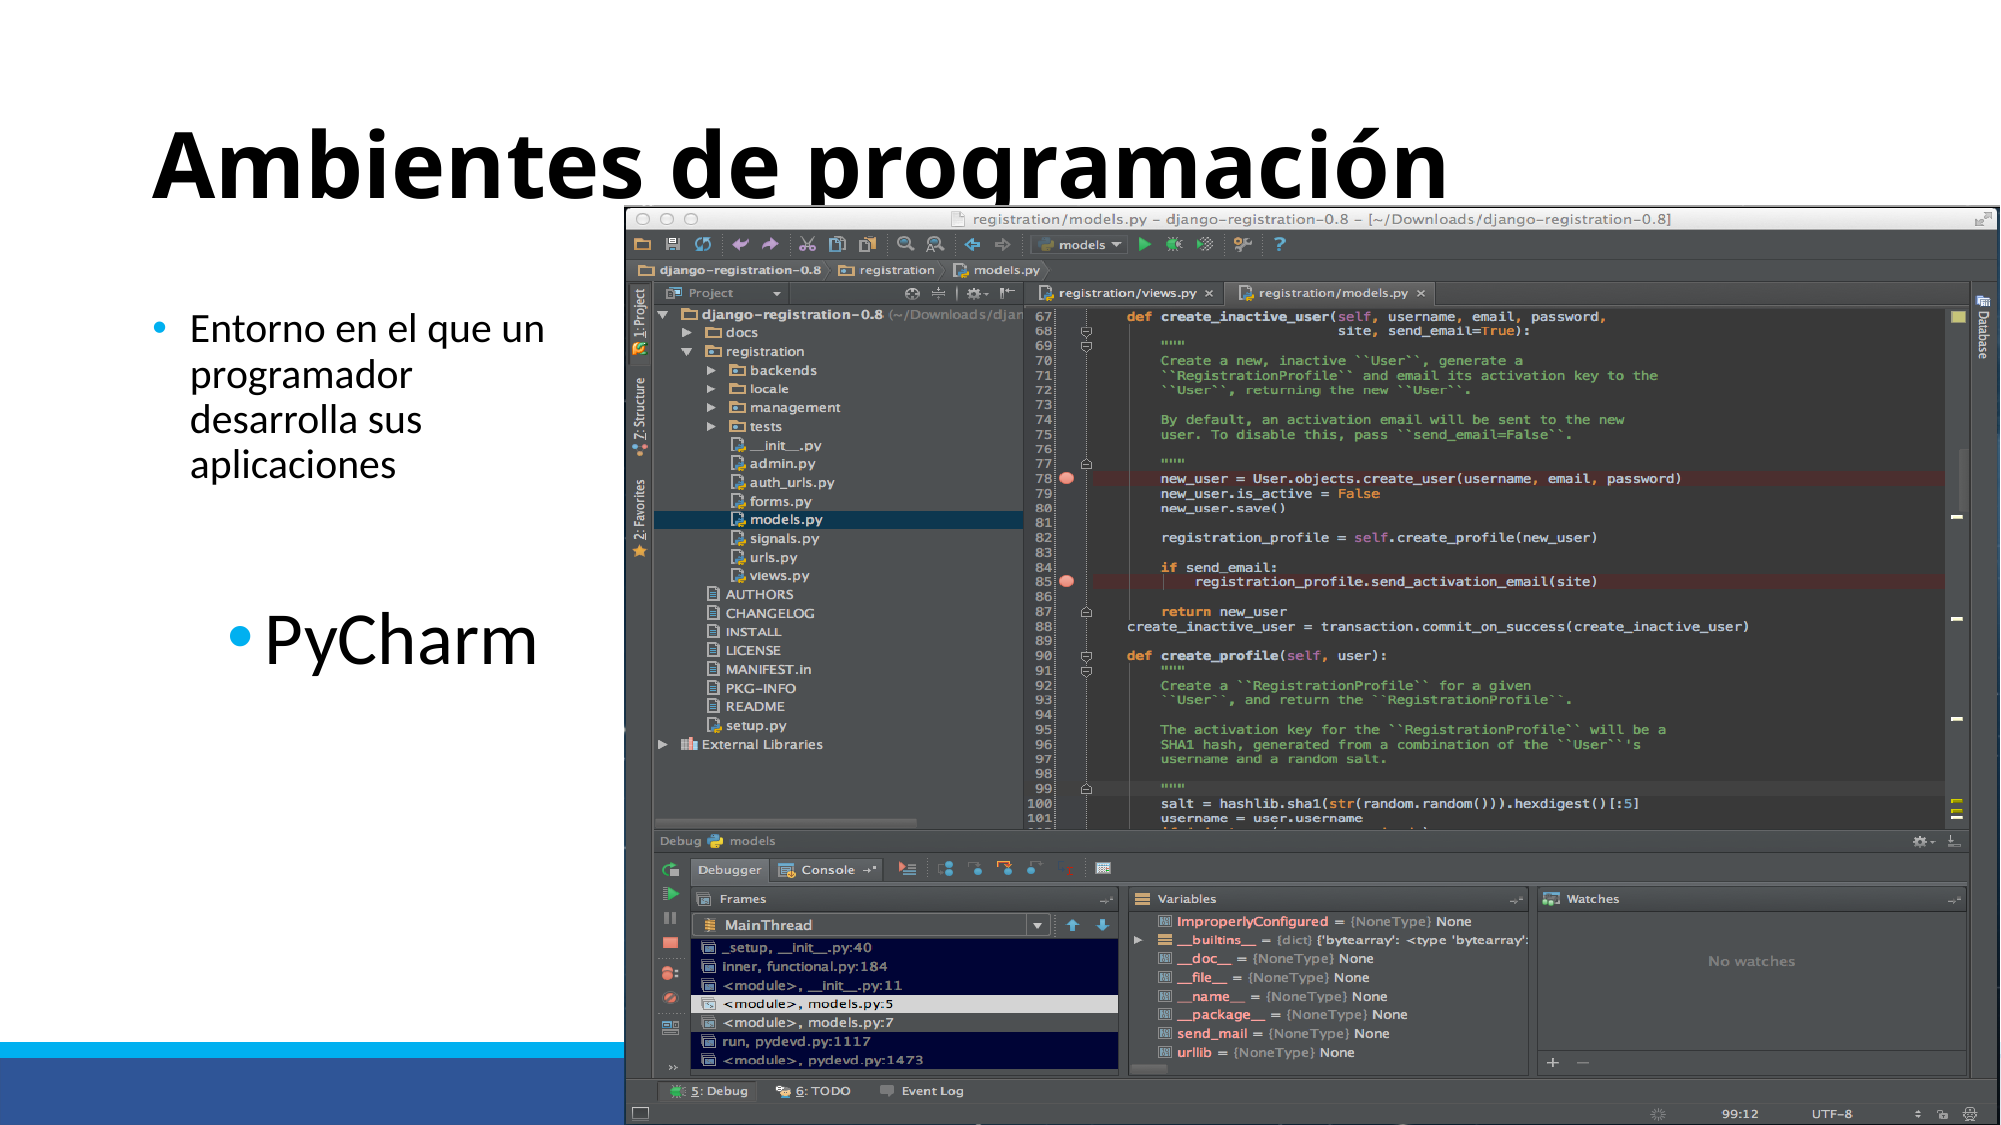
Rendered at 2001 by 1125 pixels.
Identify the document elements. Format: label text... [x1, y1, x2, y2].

title Ambientes de programación [137, 59, 1863, 278]
picture [624, 205, 2001, 1125]
list Entorno en el que un programador desarrolla sus aplicaciones PyCharm [137, 299, 593, 1014]
